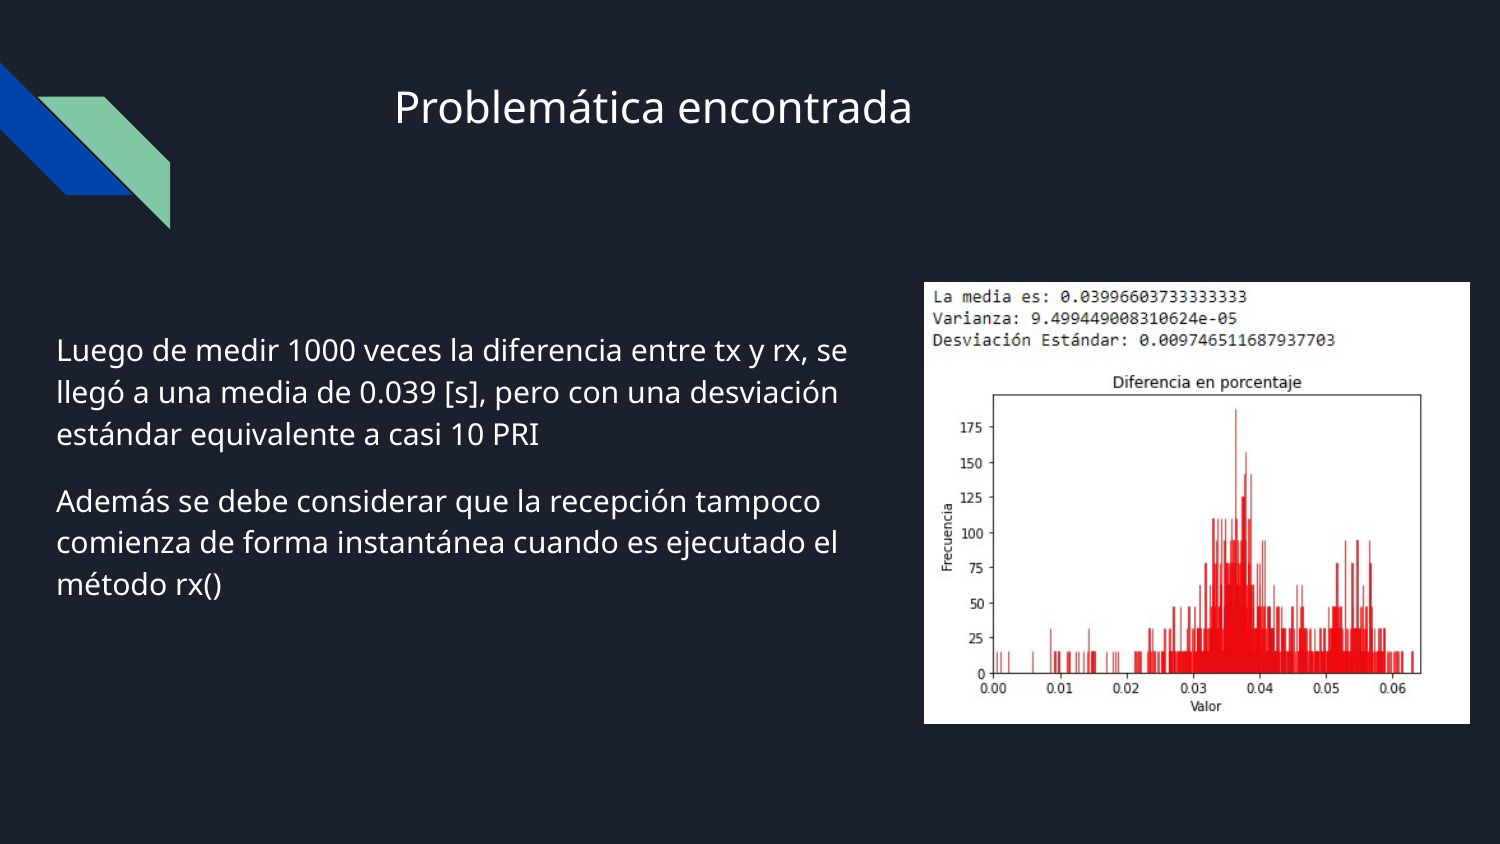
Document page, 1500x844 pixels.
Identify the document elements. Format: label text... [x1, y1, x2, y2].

title Problemática encontrada [374, 56, 1126, 154]
picture [923, 282, 1470, 725]
list Luego de medir 1000 veces la diferencia entre tx y rx, se llegó a una media de 0.039 [s], pero con una desviación estándar equivalente a casi 10 PRI Además se debe considerar que la recepción tampoco comienza de forma instantánea cuando es ejecutado el método rx() [41, 311, 871, 646]
